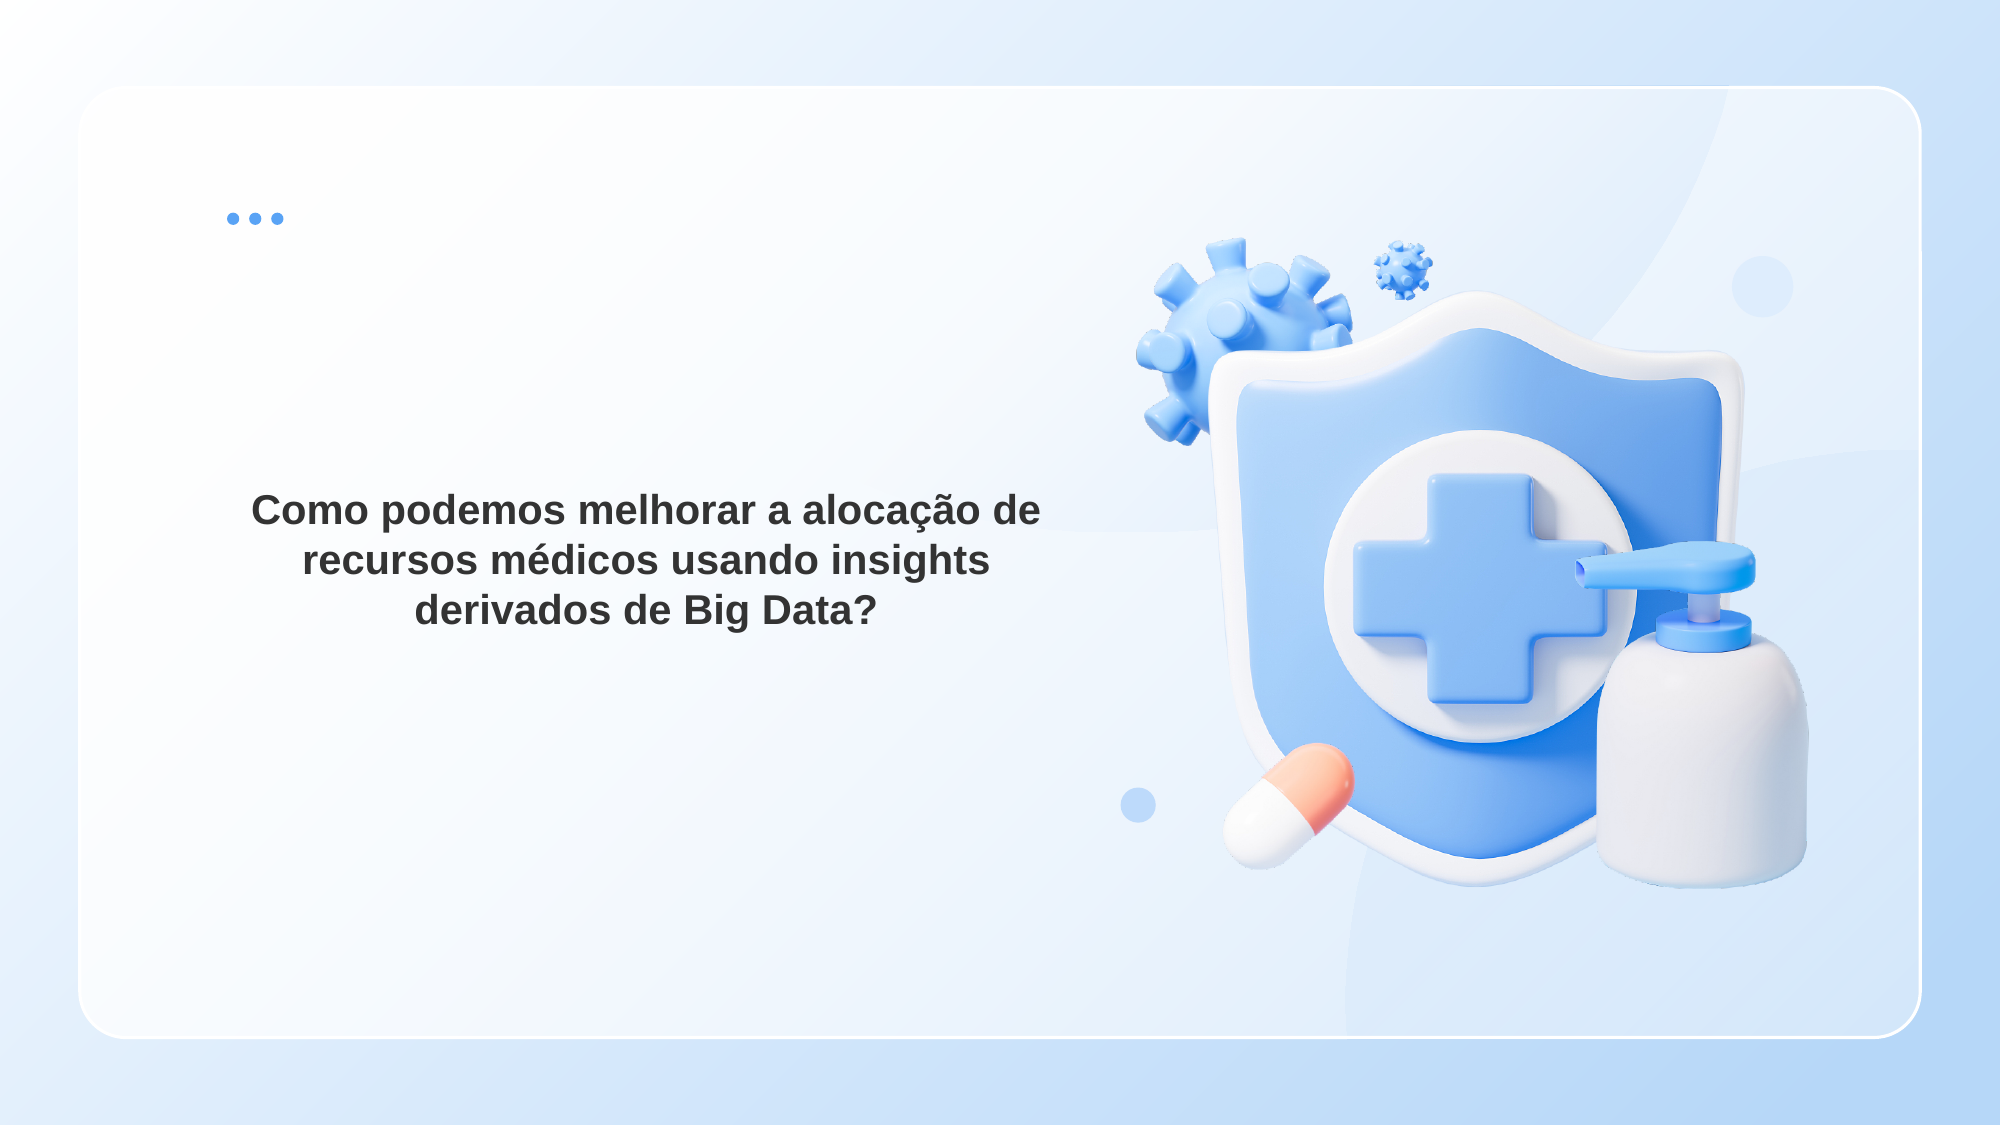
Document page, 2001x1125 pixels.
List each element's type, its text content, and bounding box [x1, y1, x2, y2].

picture [1115, 191, 1829, 979]
title Como podemos melhorar a alocação de recursos médicos usando insights derivados de Big Data? [222, 274, 1070, 634]
